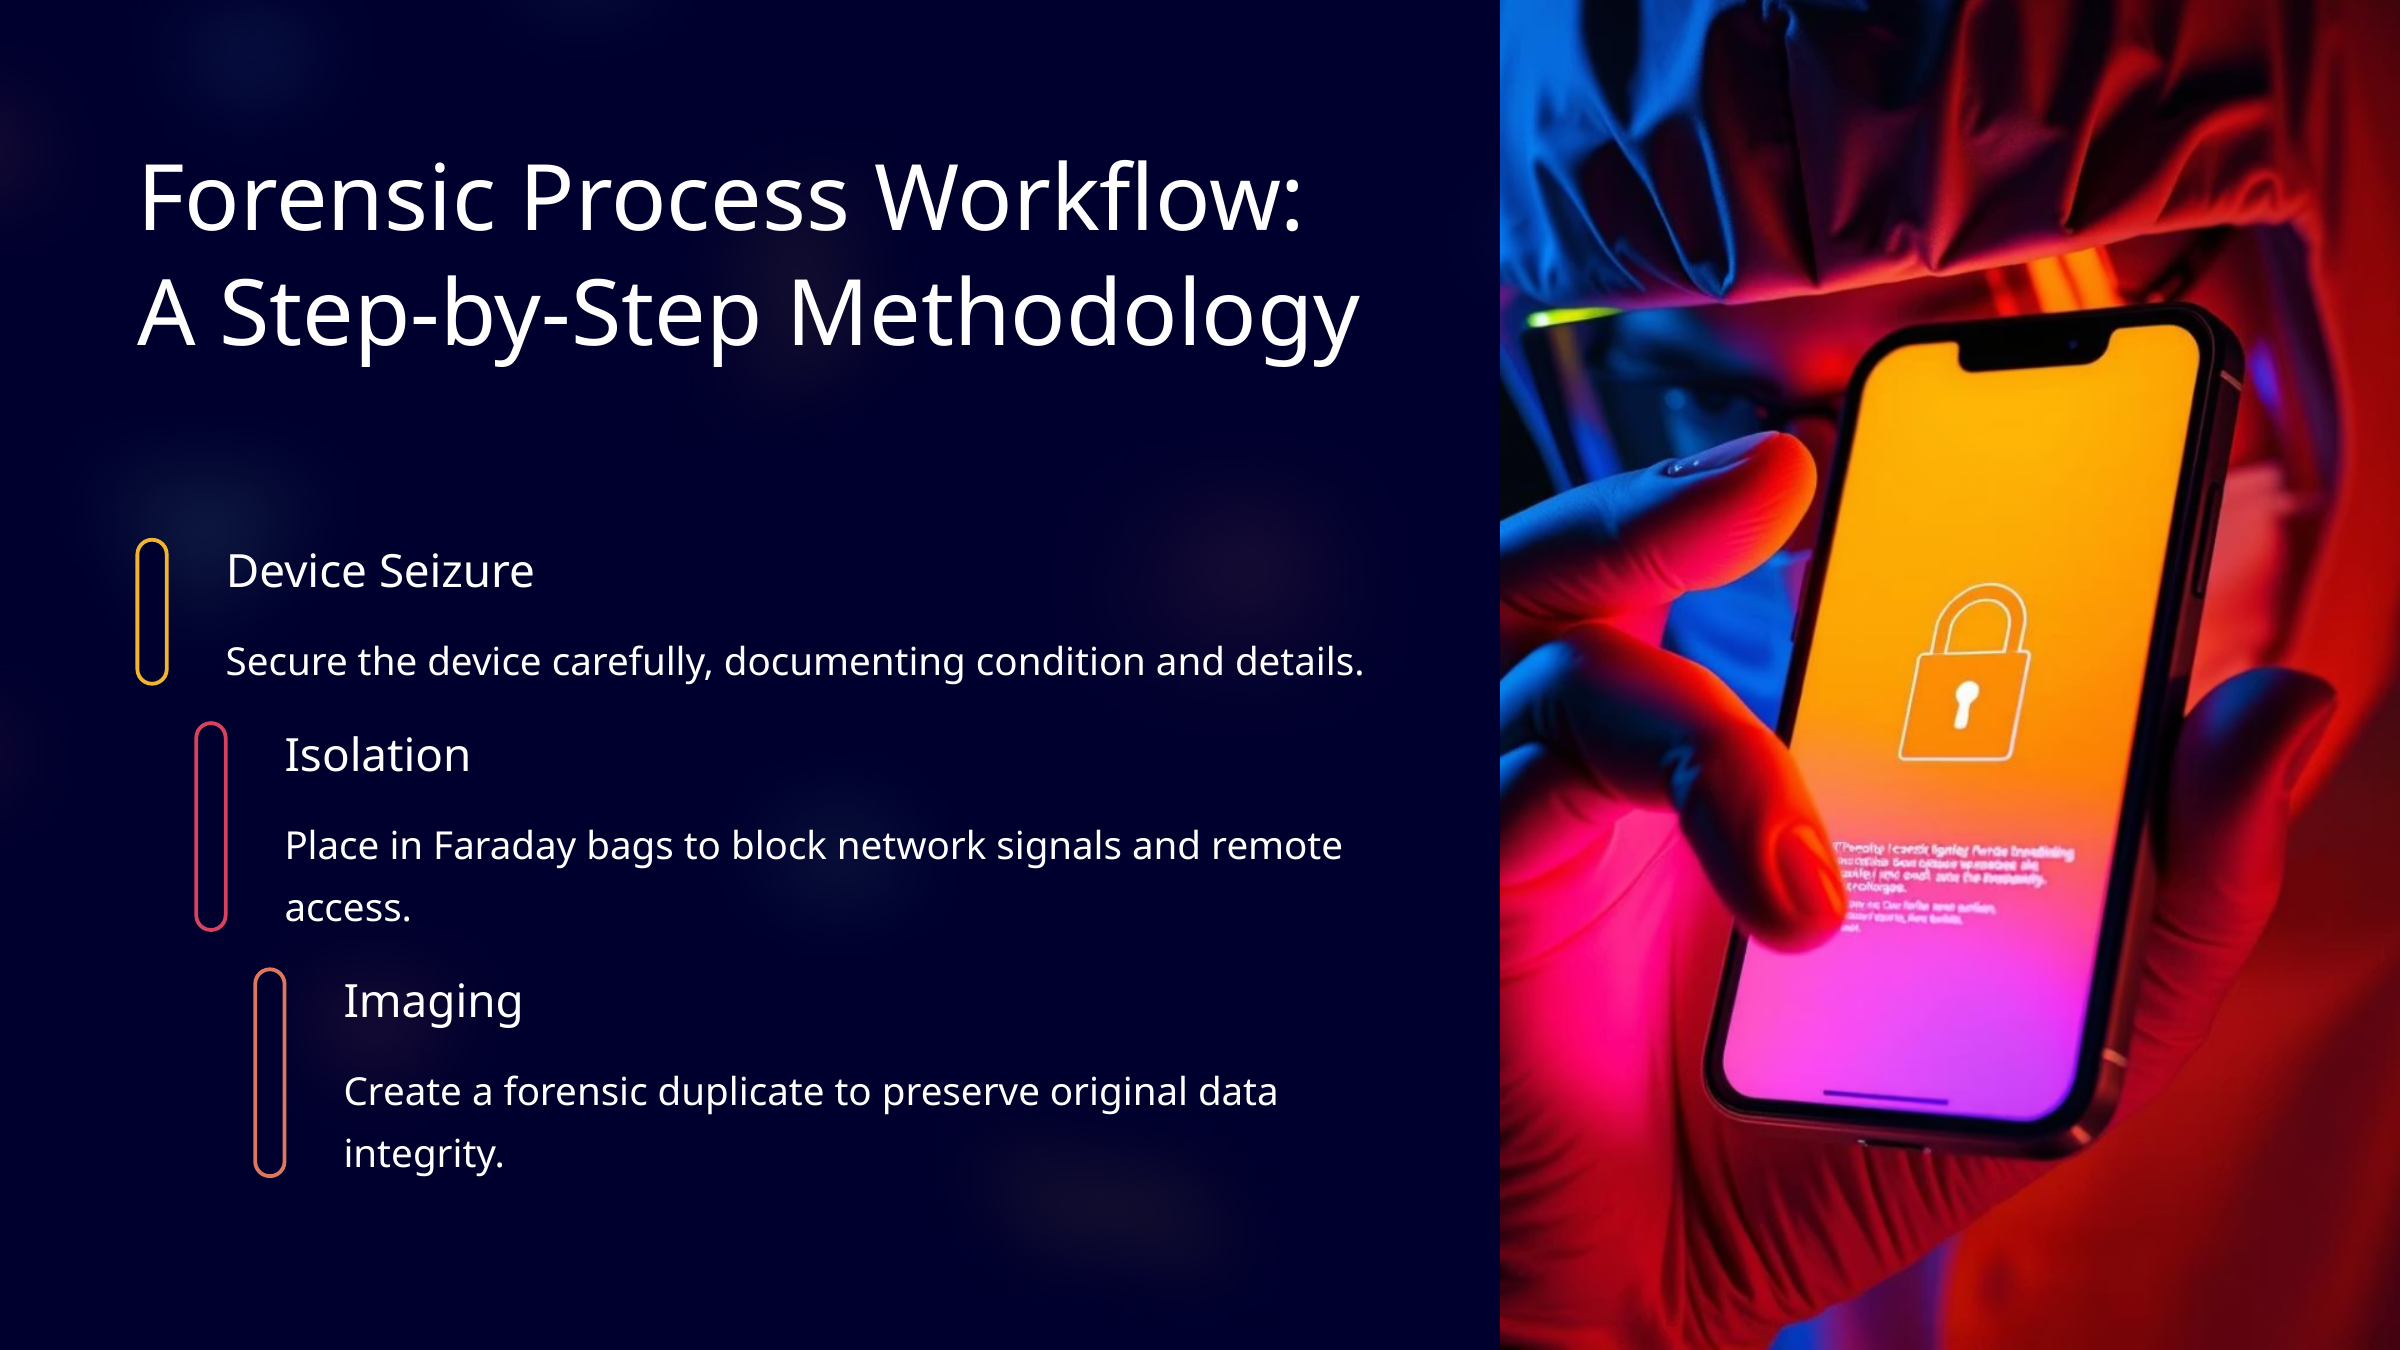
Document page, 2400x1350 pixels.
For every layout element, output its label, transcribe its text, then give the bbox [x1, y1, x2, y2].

text_box Isolation [284, 723, 747, 781]
text_box [137, 539, 167, 684]
text_box [255, 969, 285, 1177]
text_box [196, 723, 226, 931]
text_box Forensic Process Workflow: A Step-by-Step Methodology [137, 134, 1363, 481]
text_box Secure the device carefully, documenting condition and details. [225, 621, 1363, 684]
text_box Create a forensic duplicate to preserve original data integrity. [343, 1050, 1363, 1177]
text_box Device Seizure [225, 539, 688, 598]
text_box Imaging [343, 969, 806, 1027]
picture [1499, 0, 2400, 1350]
text_box Place in Faraday bags to block network signals and remote access. [284, 804, 1363, 931]
